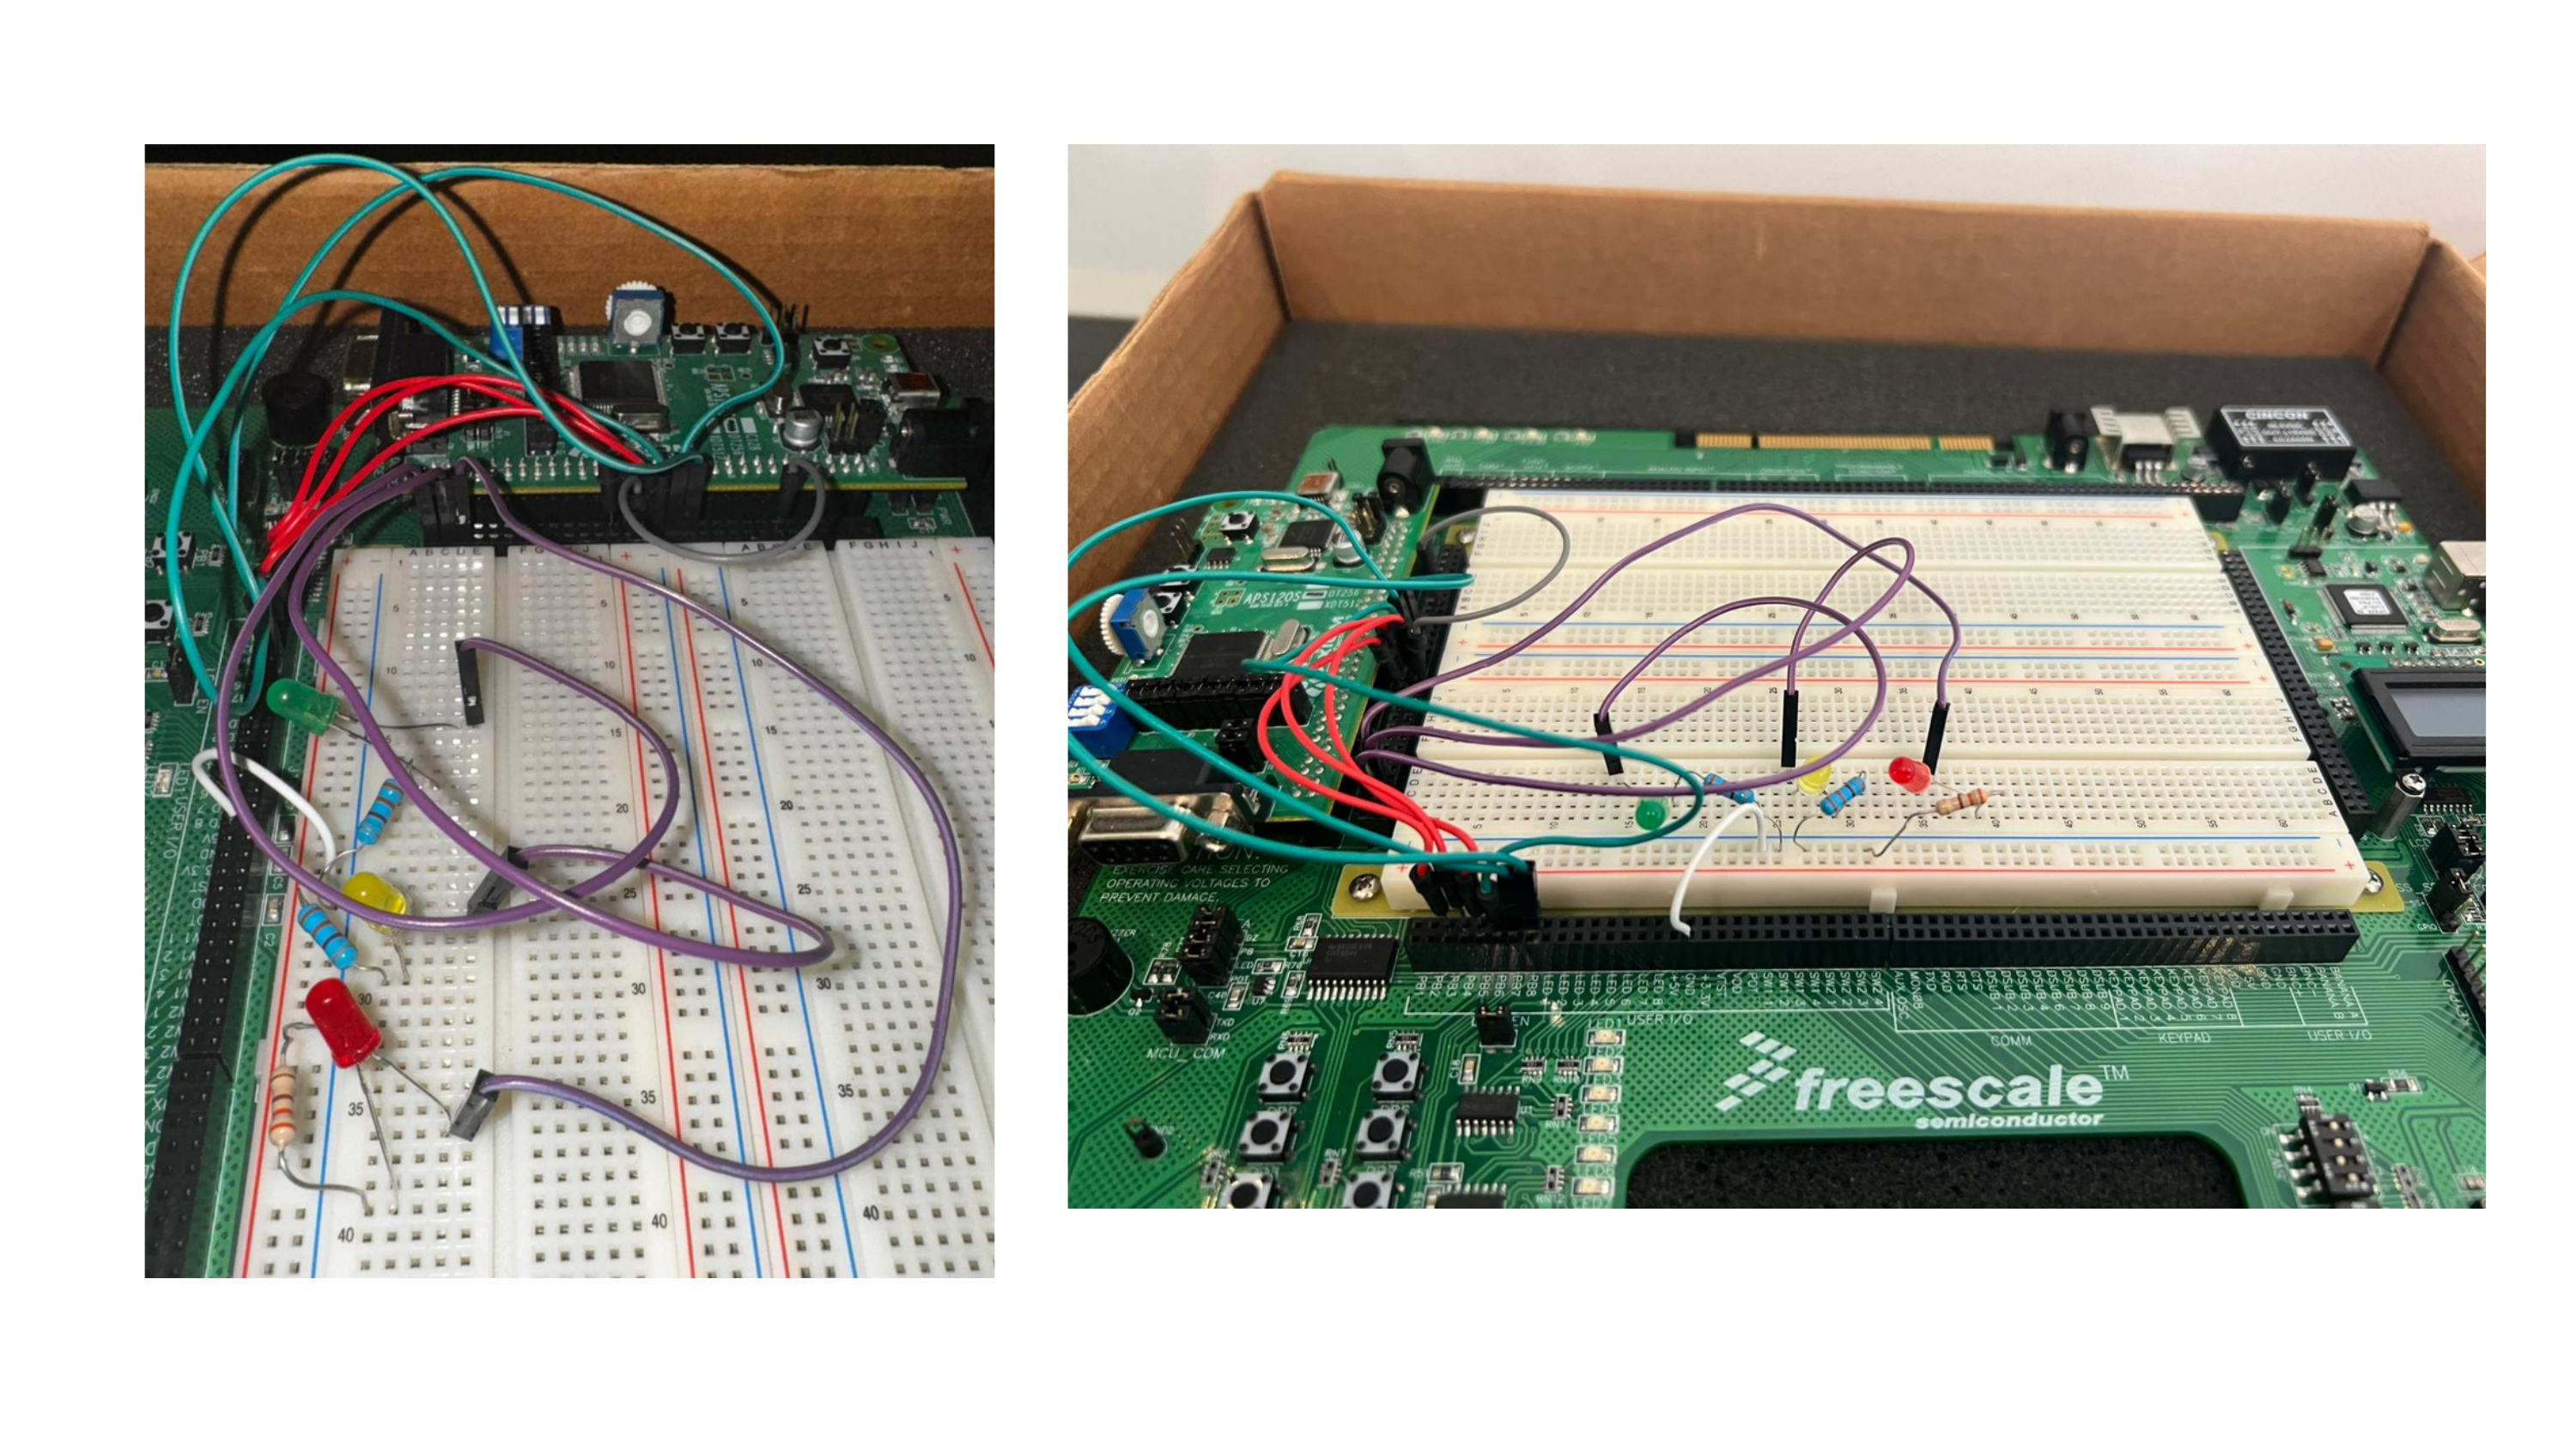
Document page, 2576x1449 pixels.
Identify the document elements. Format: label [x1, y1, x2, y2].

text_box [144, 144, 995, 1278]
text_box [1067, 144, 2487, 1209]
